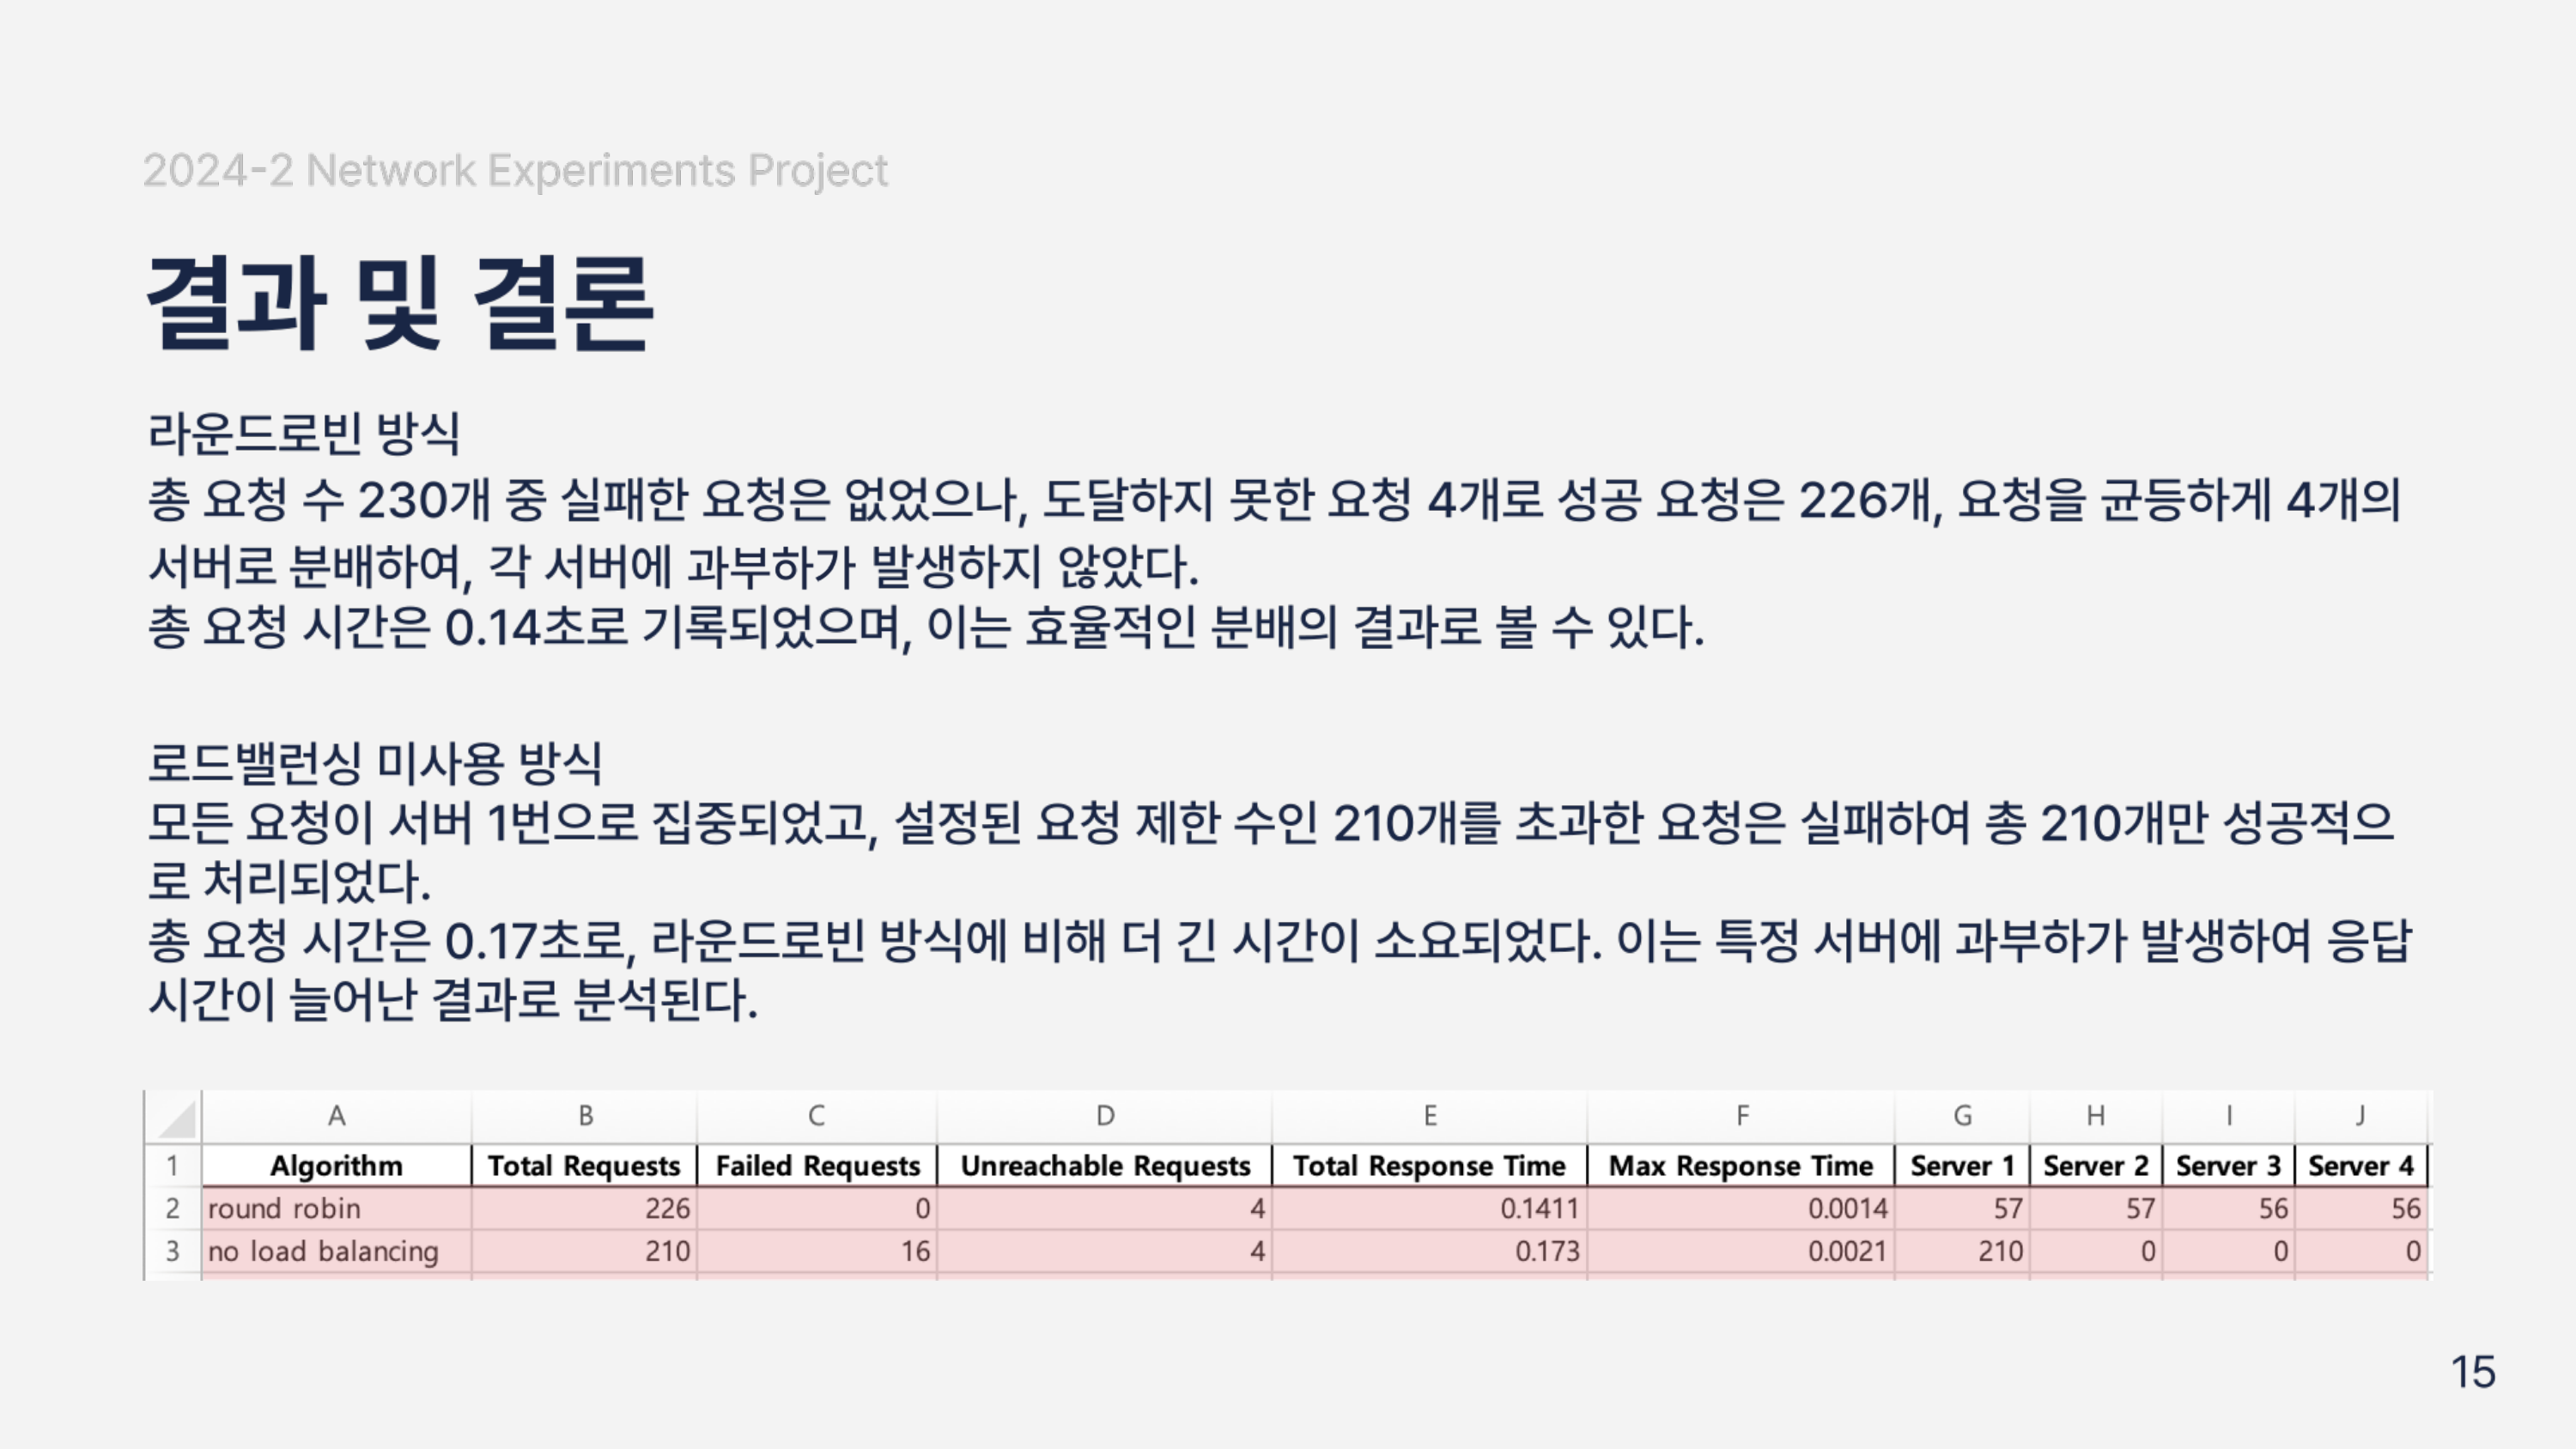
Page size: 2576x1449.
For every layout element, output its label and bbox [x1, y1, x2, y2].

picture [110, 126, 2465, 1281]
picture [2418, 1313, 2549, 1444]
